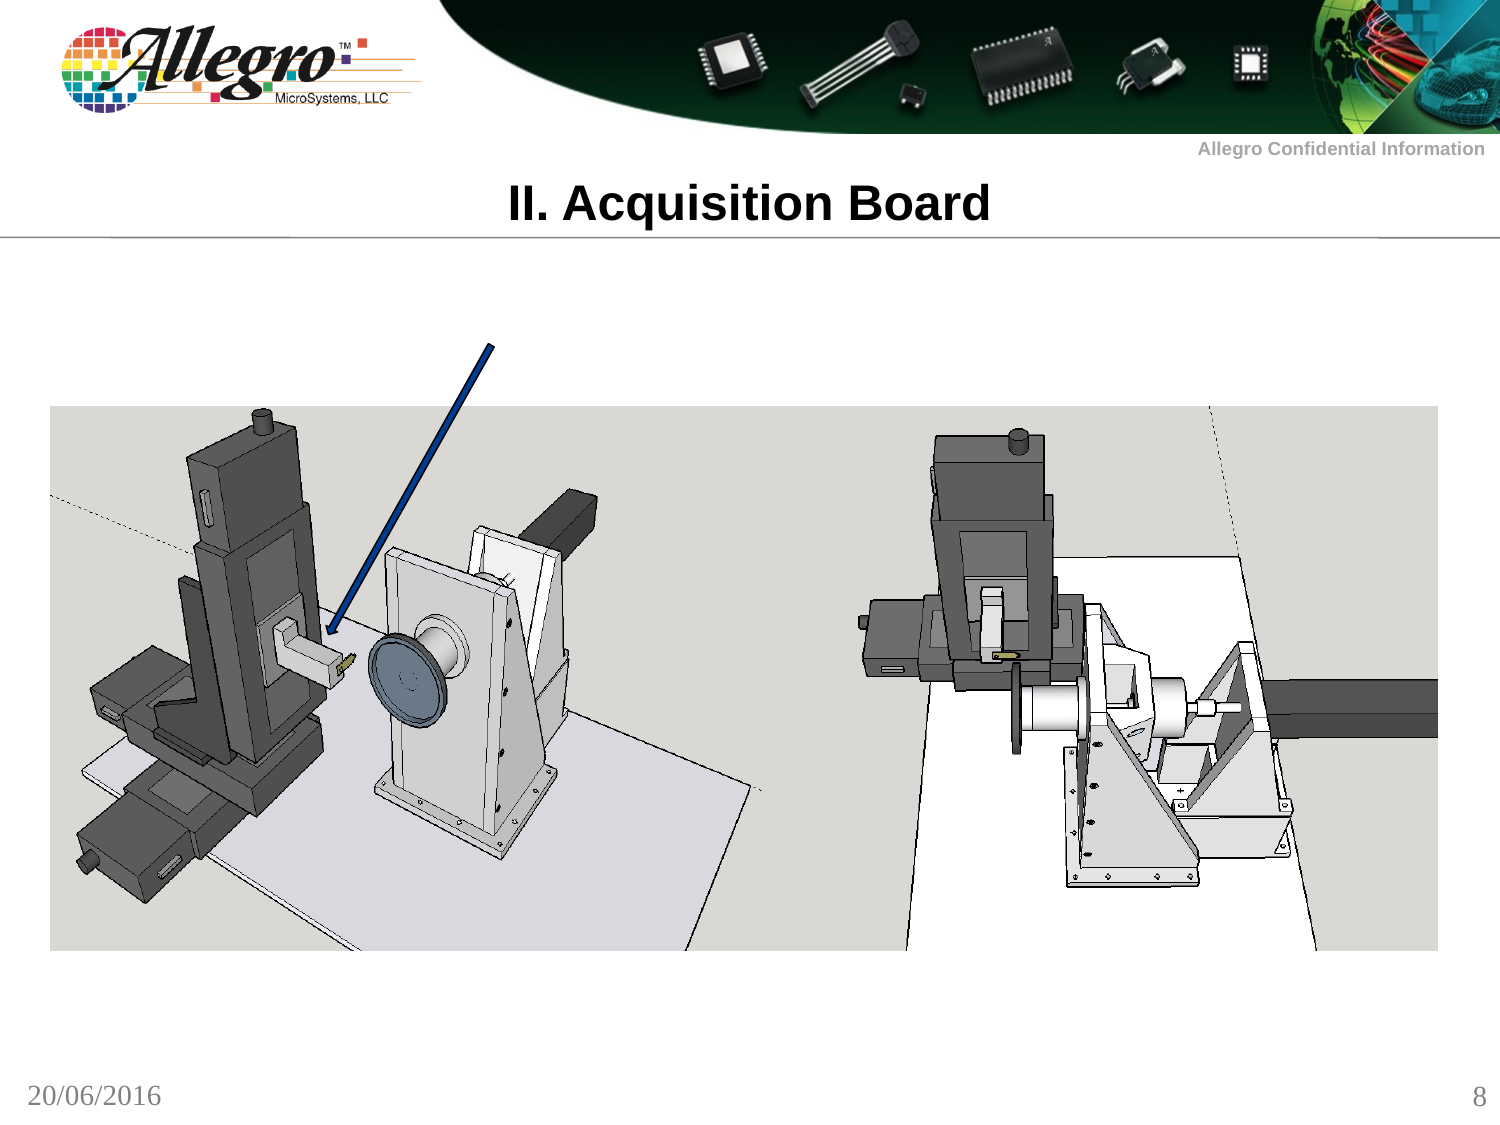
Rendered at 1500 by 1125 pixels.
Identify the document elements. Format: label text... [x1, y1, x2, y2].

picture [49, 406, 1438, 951]
text_box [453, 343, 495, 405]
title II. Acquisition Board [0, 162, 1500, 238]
text_box 20/06/2016 [12, 1069, 194, 1119]
text_box 8 [1462, 1069, 1488, 1120]
picture [0, 0, 1500, 134]
